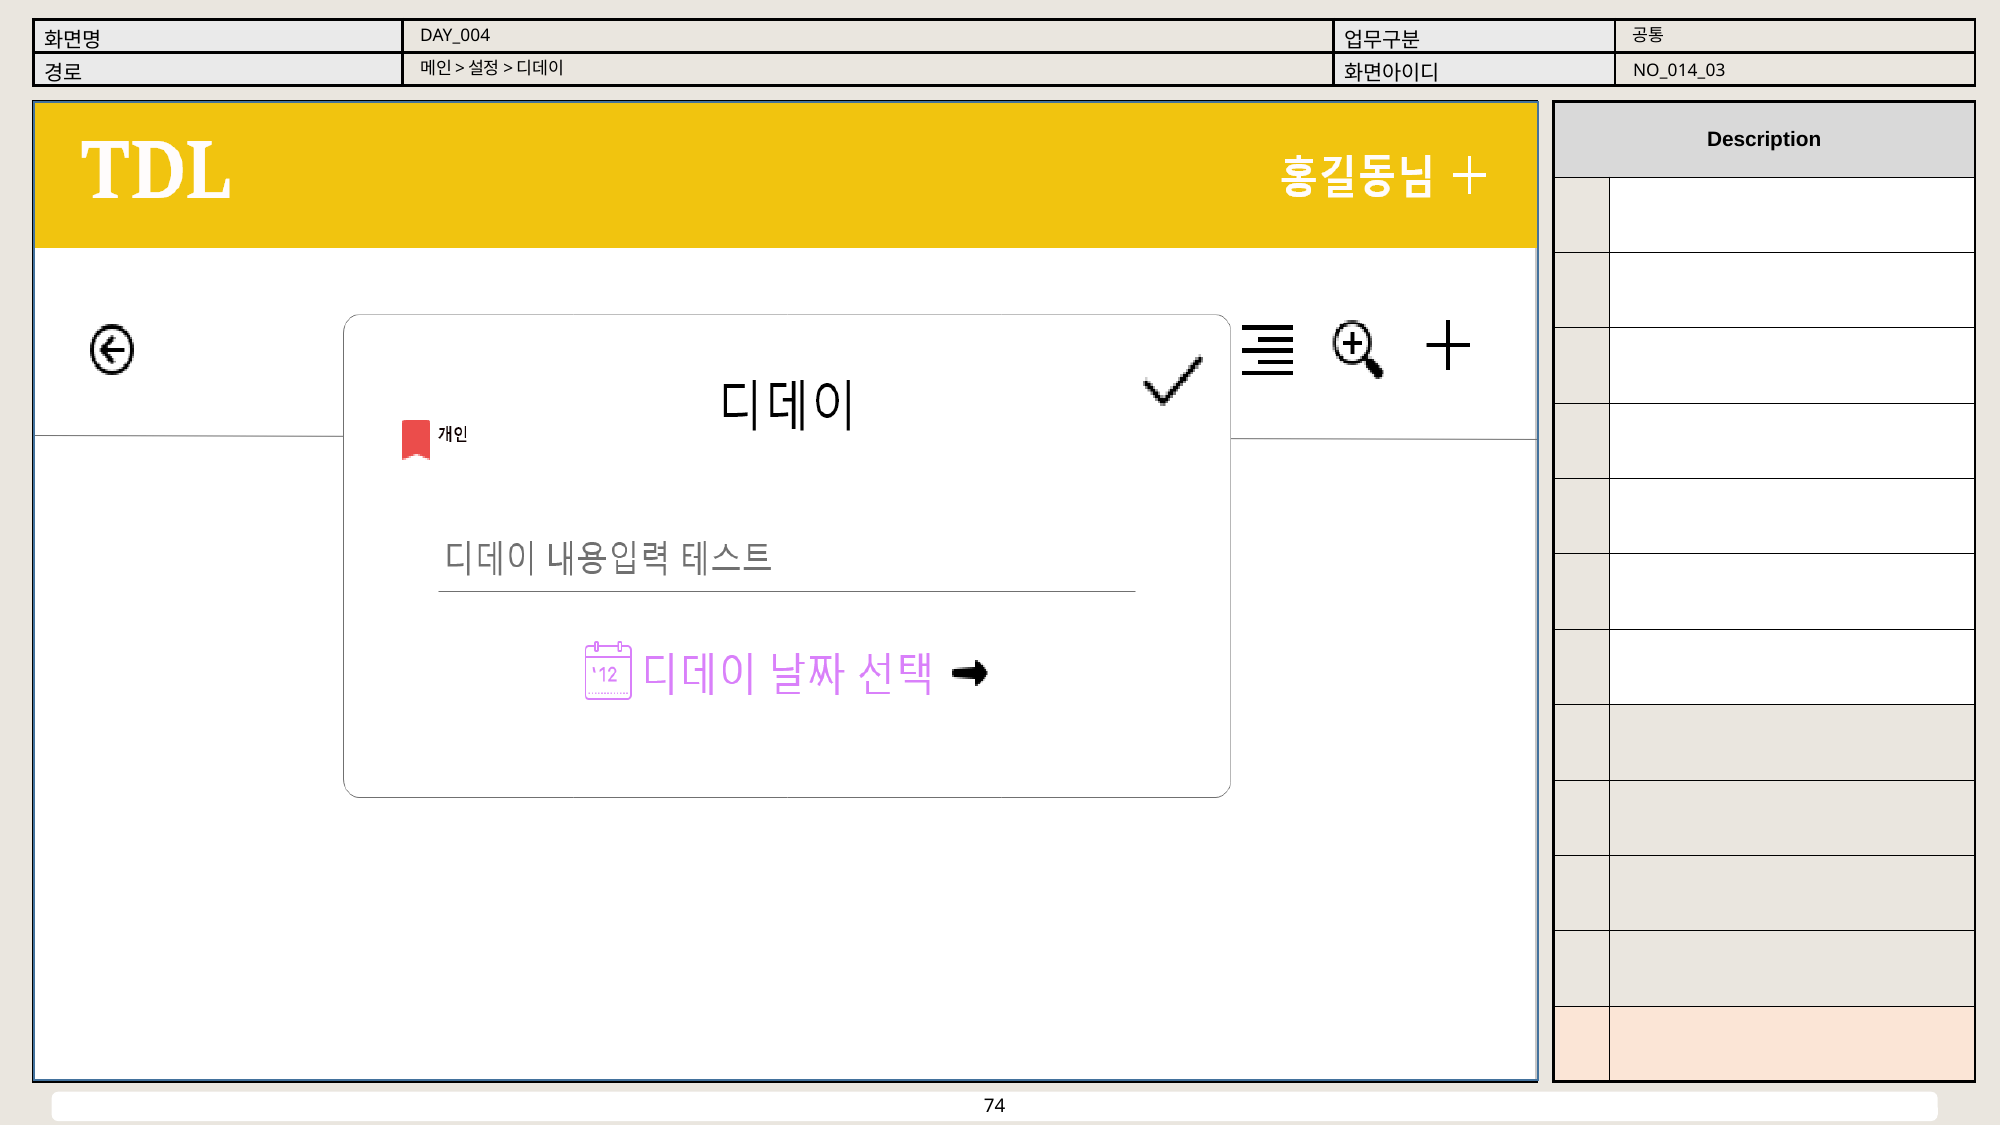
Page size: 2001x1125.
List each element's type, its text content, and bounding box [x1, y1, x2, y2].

list 메인>설정>디데이 [404, 52, 1331, 86]
list NO_014_03 [1618, 53, 1976, 88]
list 공통 [1617, 19, 1975, 54]
text_box [33, 101, 1539, 1081]
list DAY_004 [404, 19, 1331, 52]
